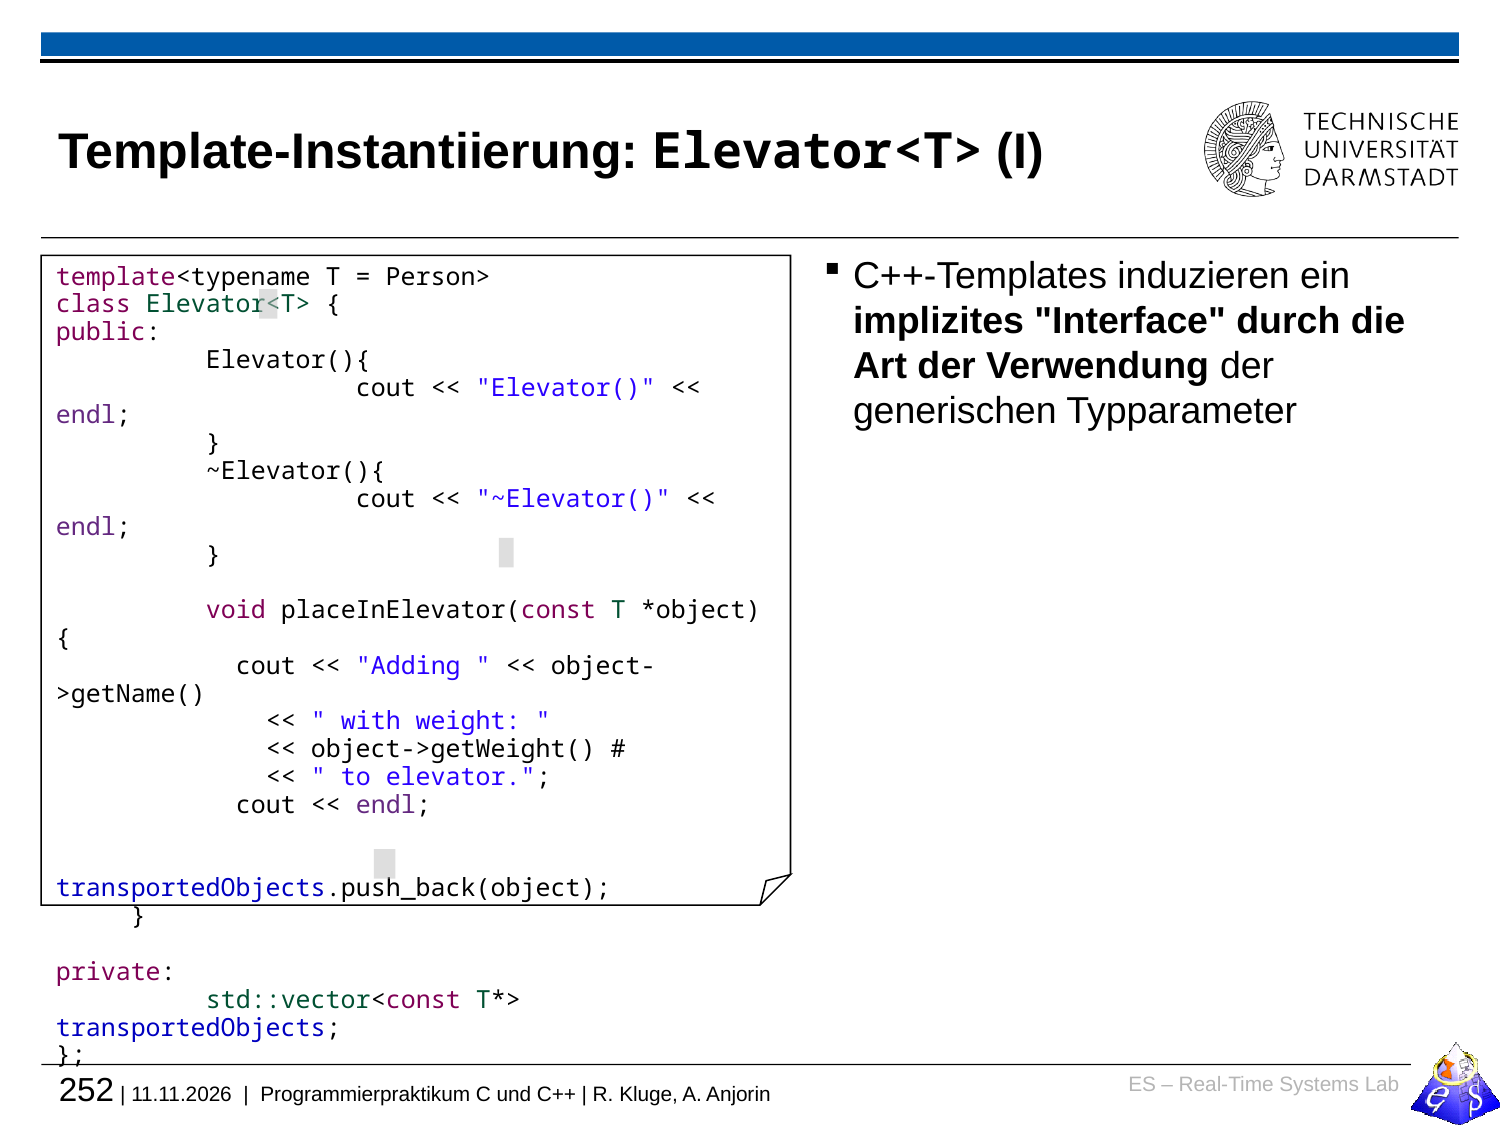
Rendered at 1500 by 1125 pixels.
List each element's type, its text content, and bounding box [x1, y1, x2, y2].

text_box template<typename T = Person> class Elevator<T> { public: Elevator(){ cout << "Elevator()" << endl; } ~Elevator(){ cout << "~Elevator()" << endl; } void placeInElevator(const T *object){ cout << "Adding " << object->getName() << " with weight: " << object->getWeight() # << " to elevator."; cout << endl; transportedObjects.push_back(object); } private: std::vector<const T*> transportedObjects; }; [41, 255, 791, 906]
picture [1411, 1041, 1500, 1125]
picture [1187, 84, 1483, 214]
title Template-Instantiierung: Elevator<T> (I) [58, 80, 1187, 218]
list C++-Templates induzieren ein implizites "Interface" durch die Art der Verwendung der generischen Typparameter [809, 243, 1459, 906]
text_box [258, 288, 514, 879]
